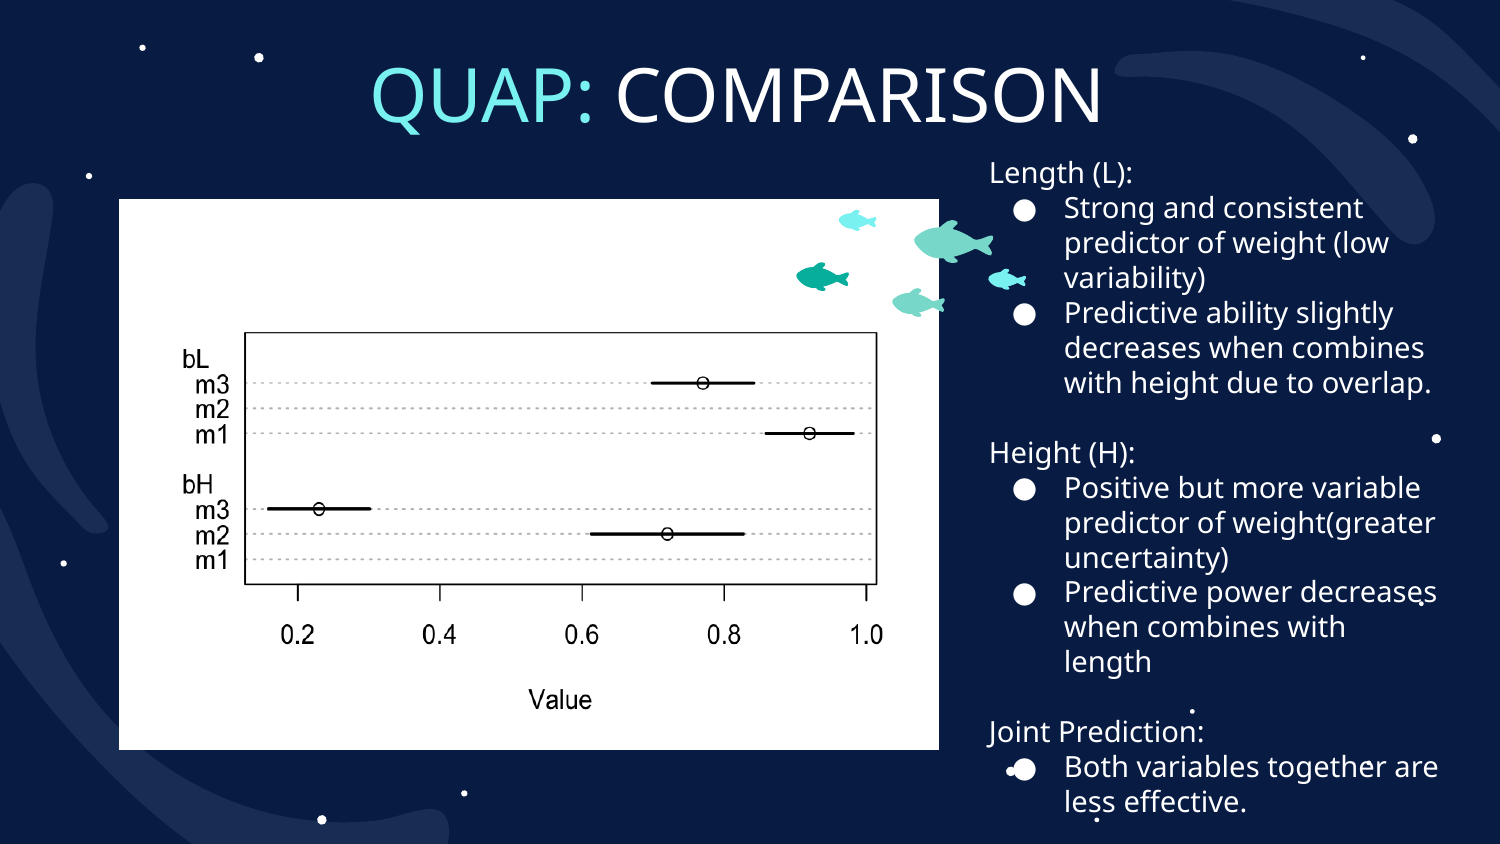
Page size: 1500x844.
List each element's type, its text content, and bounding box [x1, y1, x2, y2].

title QUAP: COMPARISON [35, 45, 1440, 140]
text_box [796, 210, 1027, 317]
picture [118, 198, 939, 750]
text_box Length (L): Strong and consistent predictor of weight (low variability) Predictive ability slightly decreases when combines with height due to overlap. Height (H): Positive but more variable predictor of weight(greater uncertainty) Predictive power decreases when combines with length Joint Prediction: Both variables together are less effective. [973, 139, 1455, 406]
